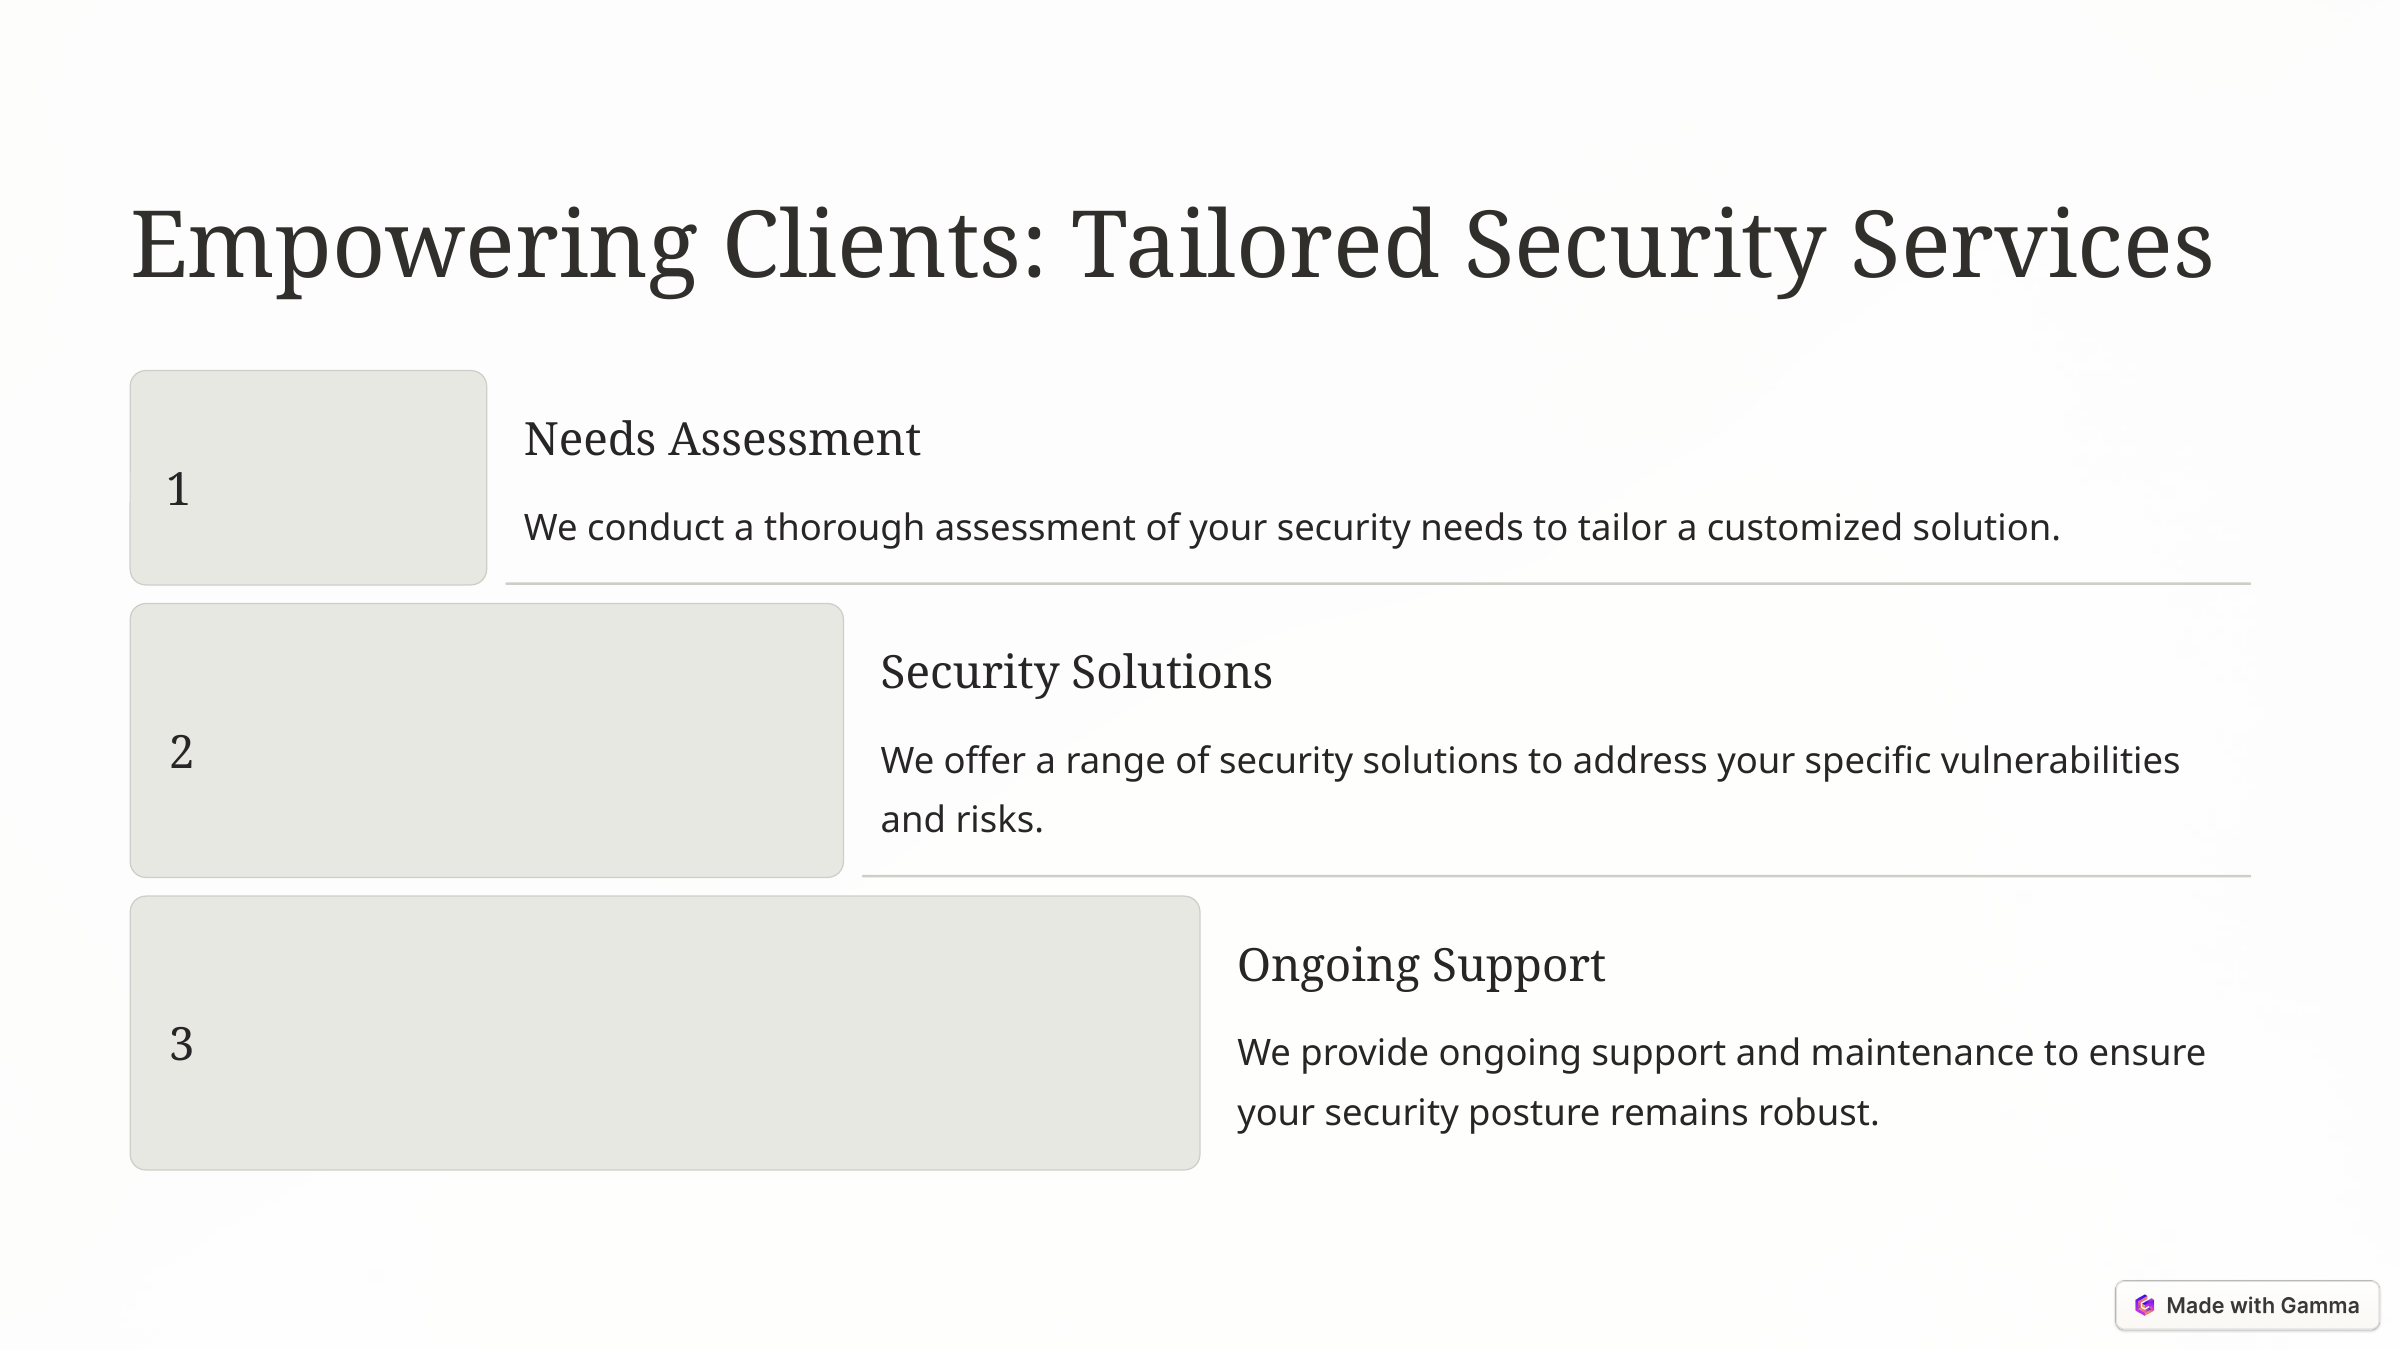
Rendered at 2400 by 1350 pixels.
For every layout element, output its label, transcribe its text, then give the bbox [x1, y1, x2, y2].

text_box [130, 370, 487, 585]
picture [2106, 1271, 2389, 1339]
text_box Ongoing Support [1237, 933, 1703, 992]
text_box Empowering Clients: Tailored Security Services [130, 179, 2079, 297]
text_box Security Solutions [880, 640, 1346, 699]
text_box 1 [168, 440, 189, 515]
text_box We provide ongoing support and maintenance to ensure your security posture remains robust. [1237, 1013, 2233, 1133]
text_box Needs Assessment [523, 407, 989, 466]
text_box We offer a range of security solutions to address your specific vulnerabilities and risks. [880, 721, 2233, 841]
text_box We conduct a thorough assessment of your security needs to tailor a customized solution. [523, 488, 1966, 548]
text_box [130, 896, 1201, 1171]
text_box 2 [168, 703, 195, 778]
text_box [861, 874, 2252, 878]
text_box 3 [168, 995, 195, 1071]
text_box [130, 603, 844, 878]
